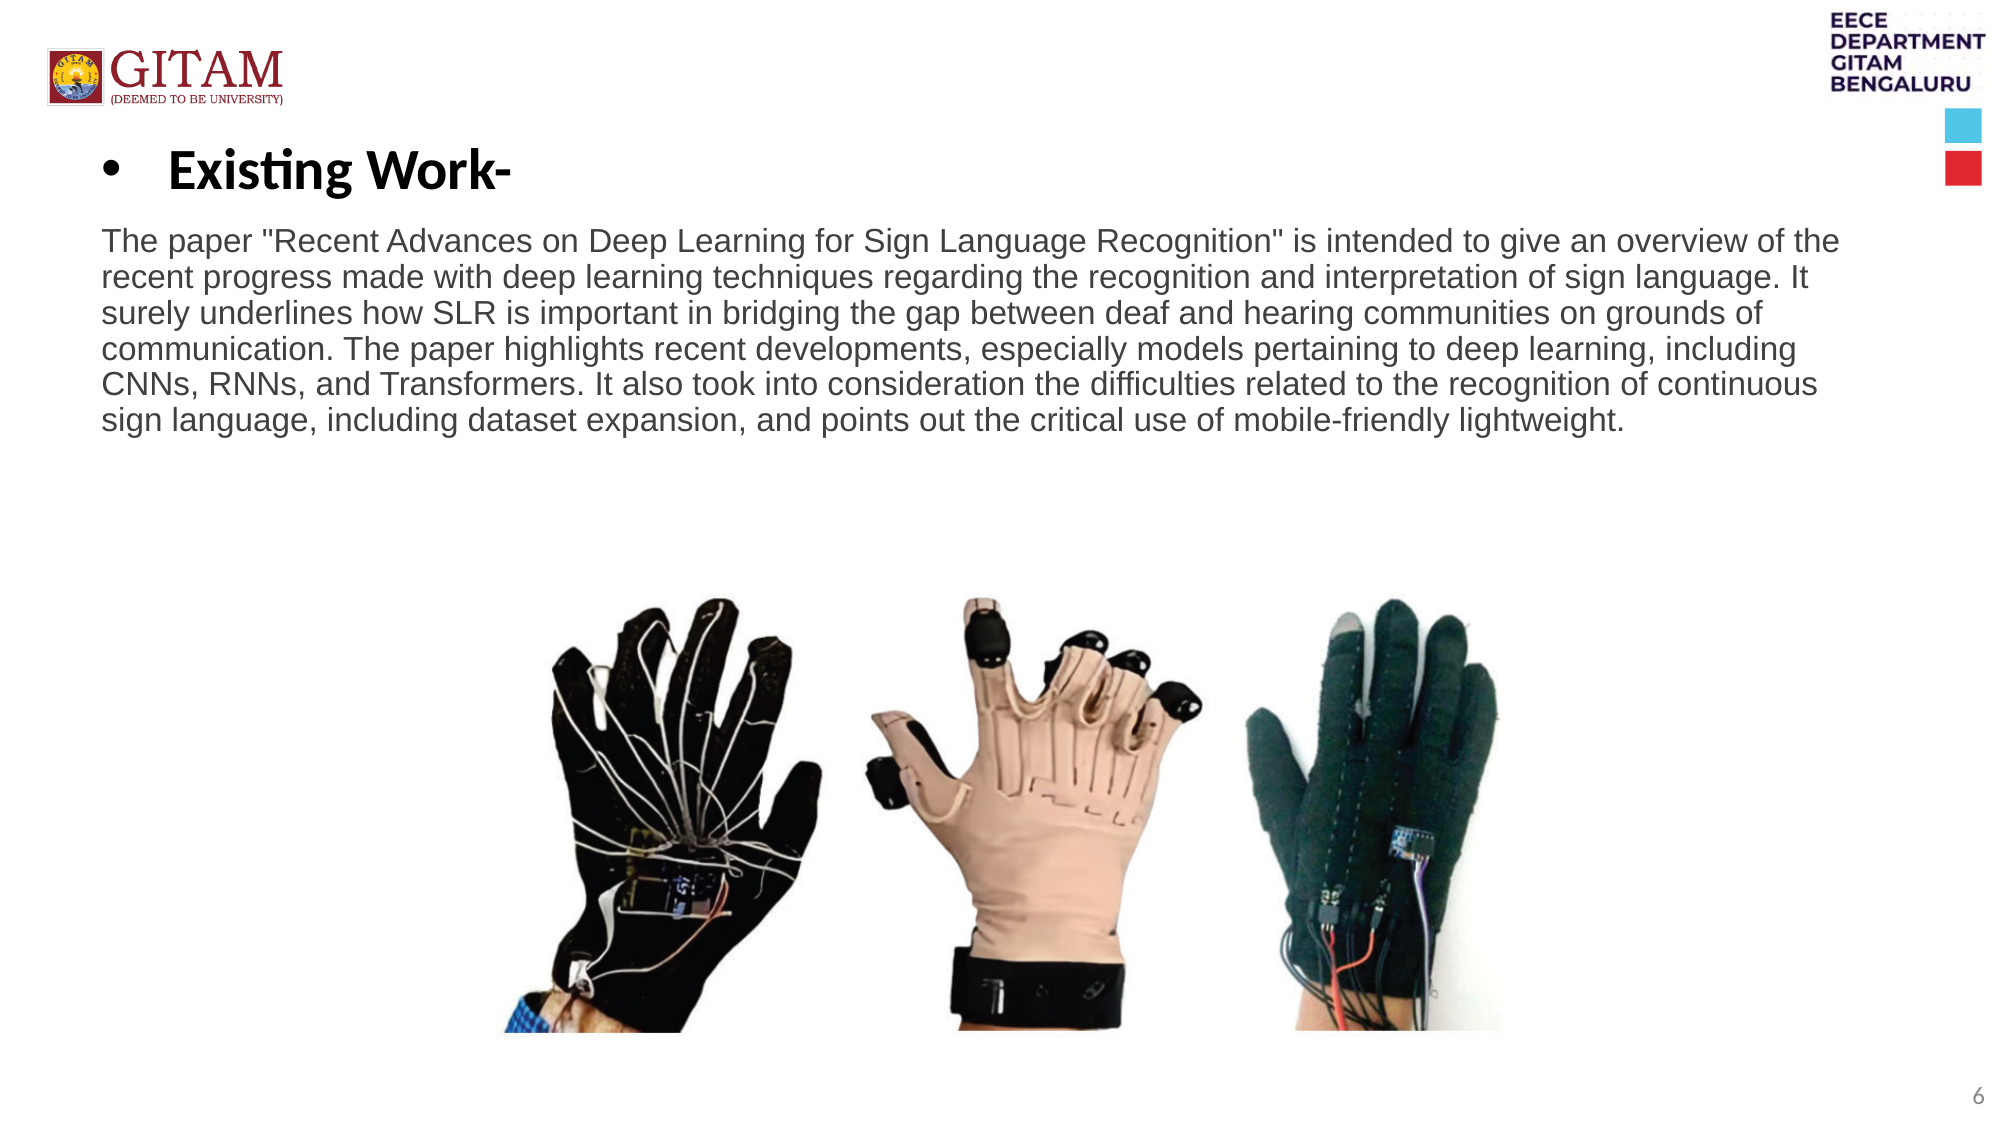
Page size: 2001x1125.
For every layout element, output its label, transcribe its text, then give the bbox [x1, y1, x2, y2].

slide_number 6 [1550, 1065, 2000, 1125]
list Existing Work- The paper "Recent Advances on Deep Learning for Sign Language Recognition" is intended to give an overview of the recent progress made with deep learning techniques regarding the recognition and interpretation of sign language. It surely underlines how SLR is important in bridging the gap between deaf and hearing communities on grounds of communication. The paper highlights recent developments, especially models pertaining to deep learning, including CNNs, RNNs, and Transformers. It also took into consideration the difficulties related to the recognition of continuous sign language, including dataset expansion, and points out the critical use of mobile-friendly lightweight. [78, 132, 1901, 1010]
picture [1824, 1, 2000, 101]
picture [43, 42, 290, 112]
picture [496, 593, 1504, 1080]
